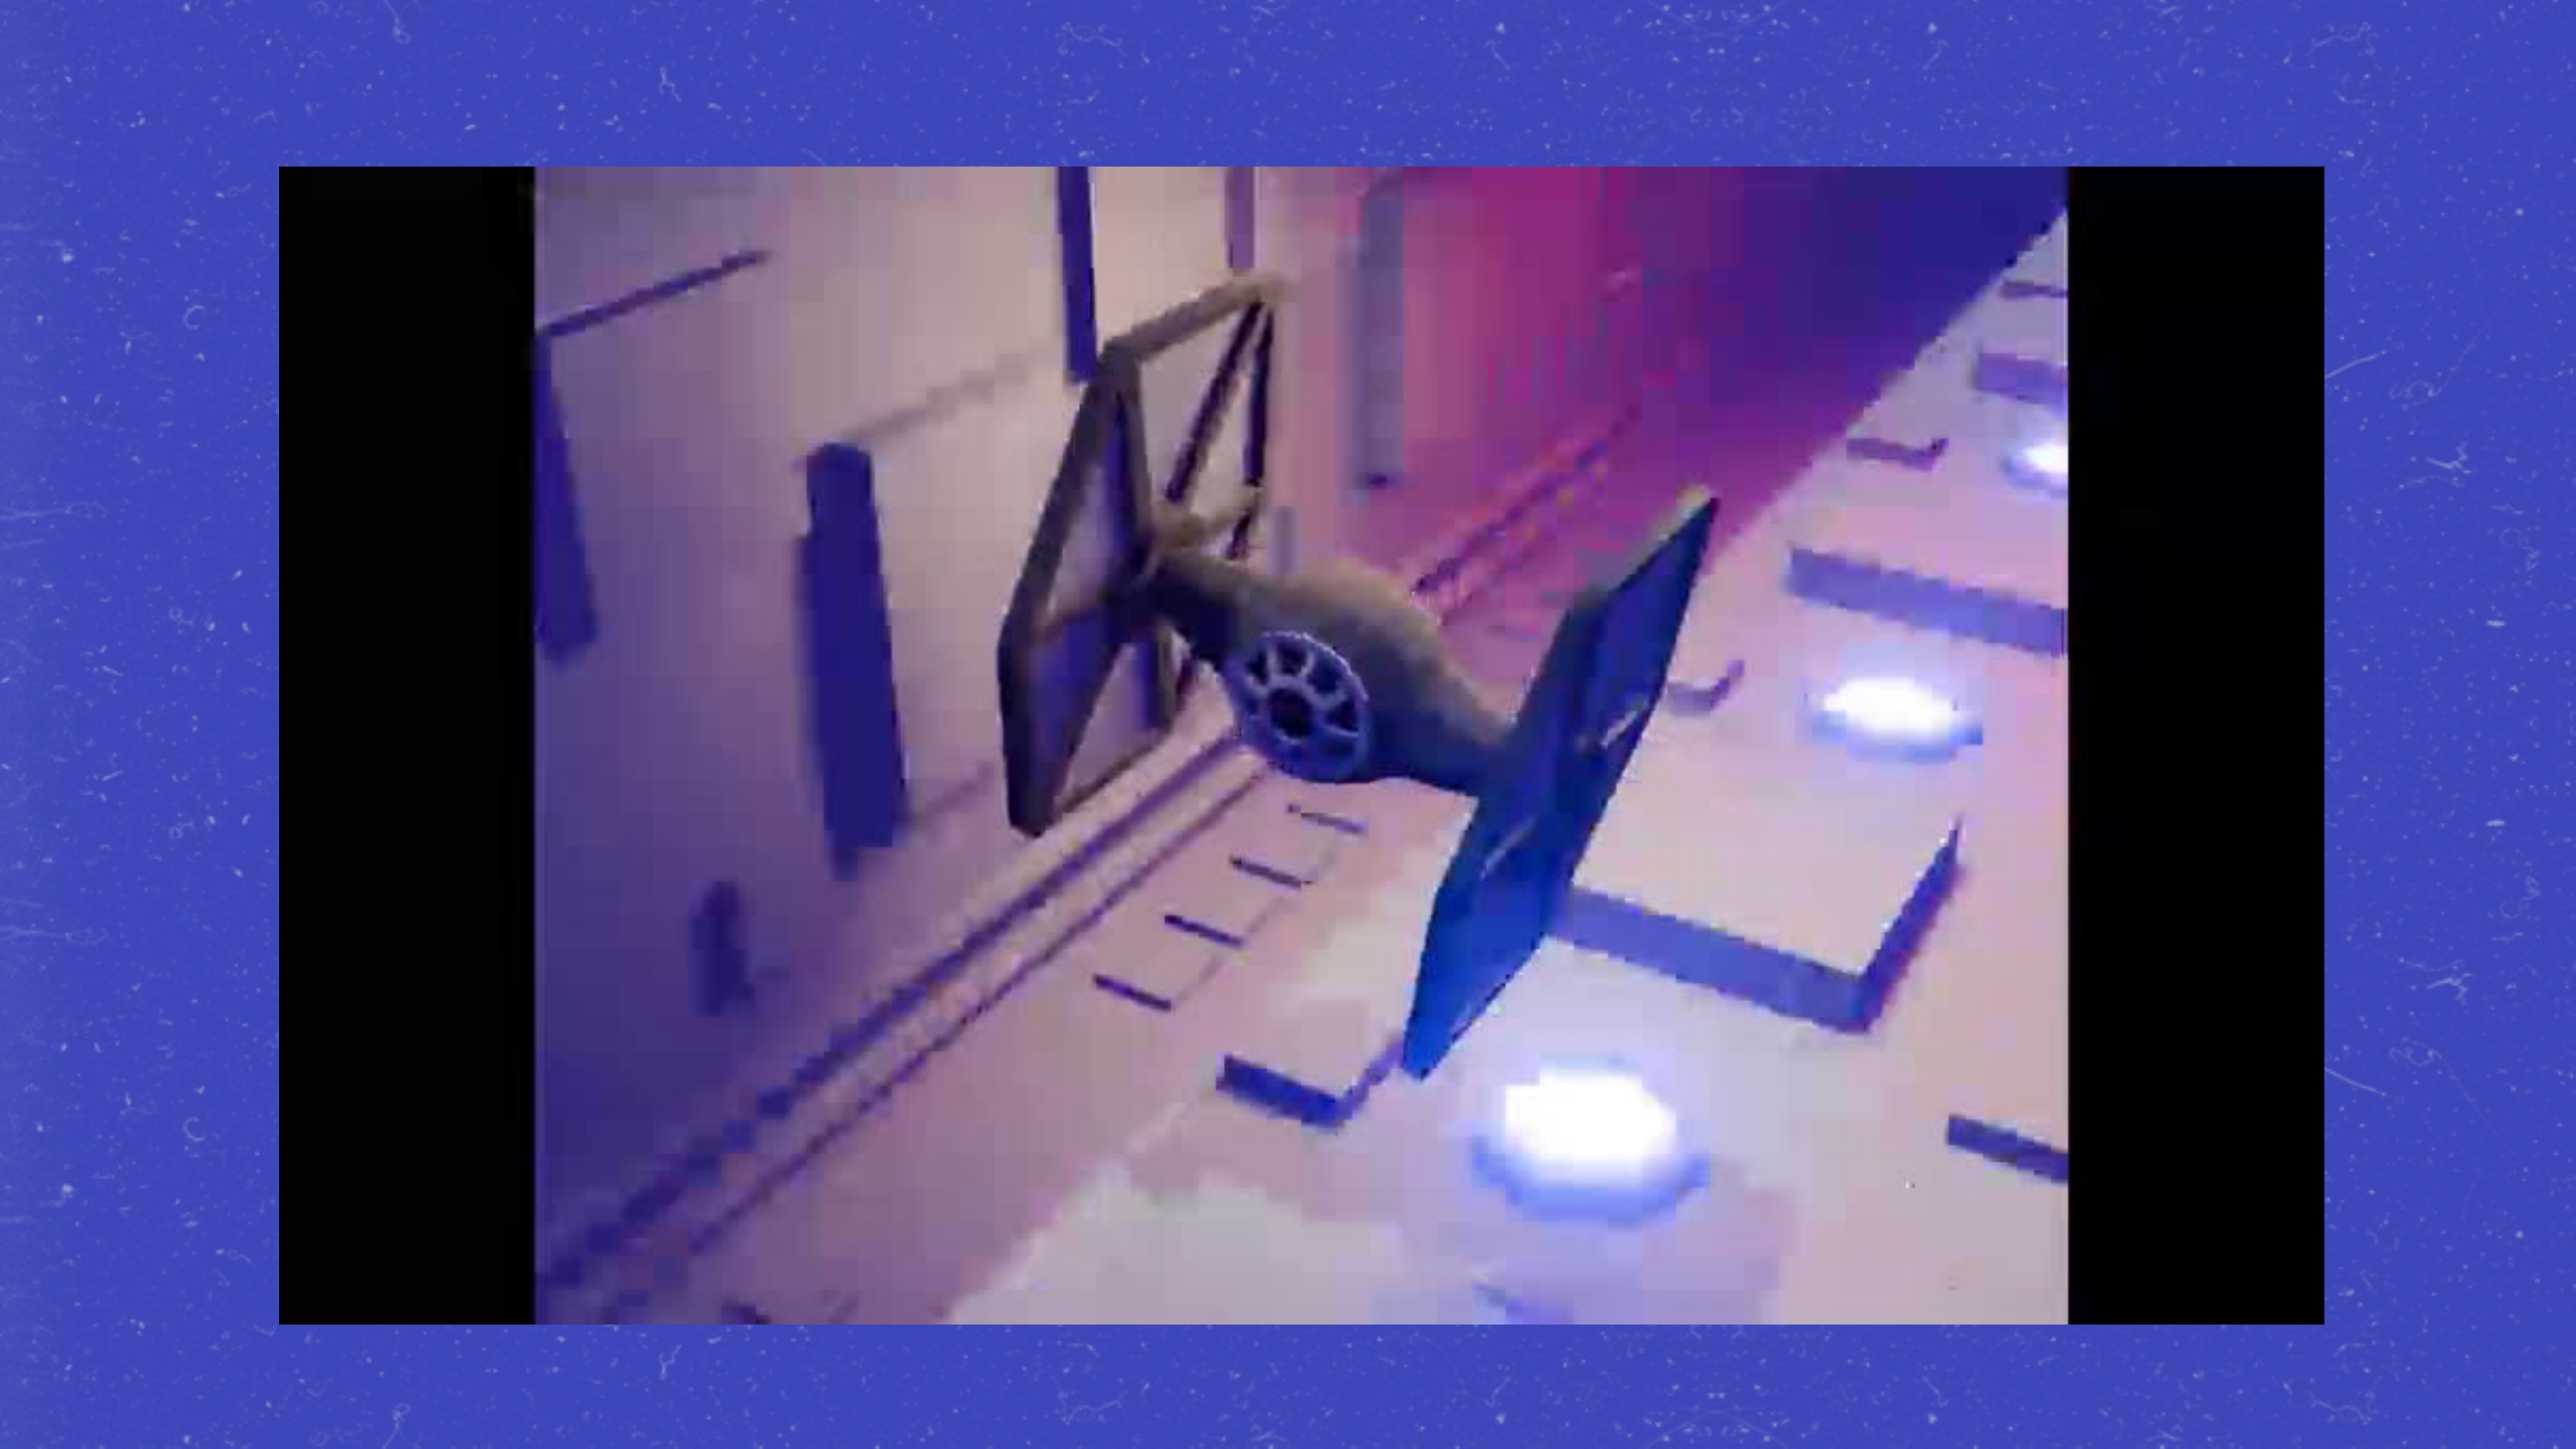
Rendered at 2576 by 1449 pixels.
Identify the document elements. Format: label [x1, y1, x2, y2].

text_box [0, 0, 2576, 1449]
text_box [278, 166, 2325, 1325]
